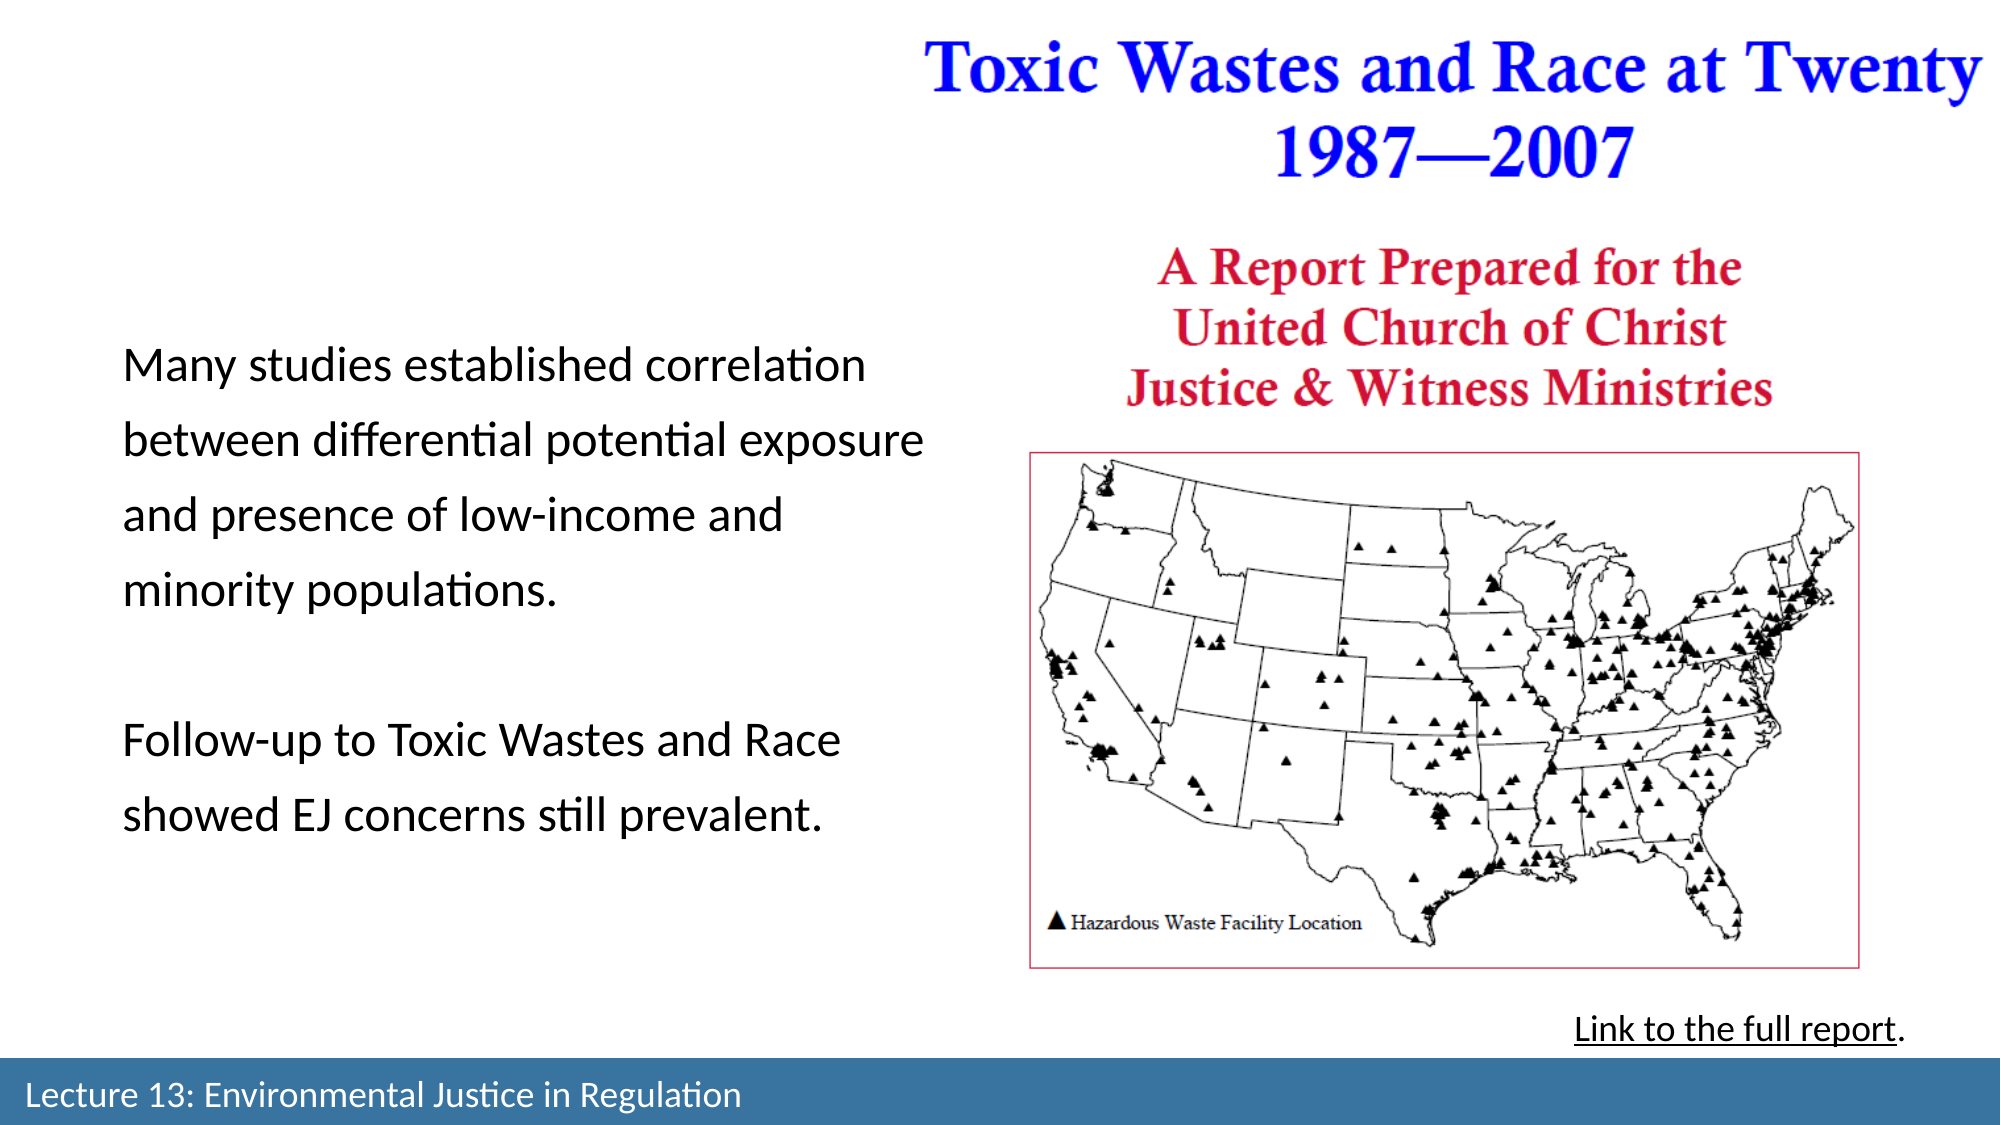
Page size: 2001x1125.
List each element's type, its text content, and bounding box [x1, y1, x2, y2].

text_box Many studies established correlation between differential potential exposure and presence of low-income and minority populations. Follow-up to Toxic Wastes and Race showed EJ concerns still prevalent. [107, 309, 955, 1024]
picture [882, 18, 2000, 981]
text_box Link to the full report. [1559, 996, 1954, 1056]
